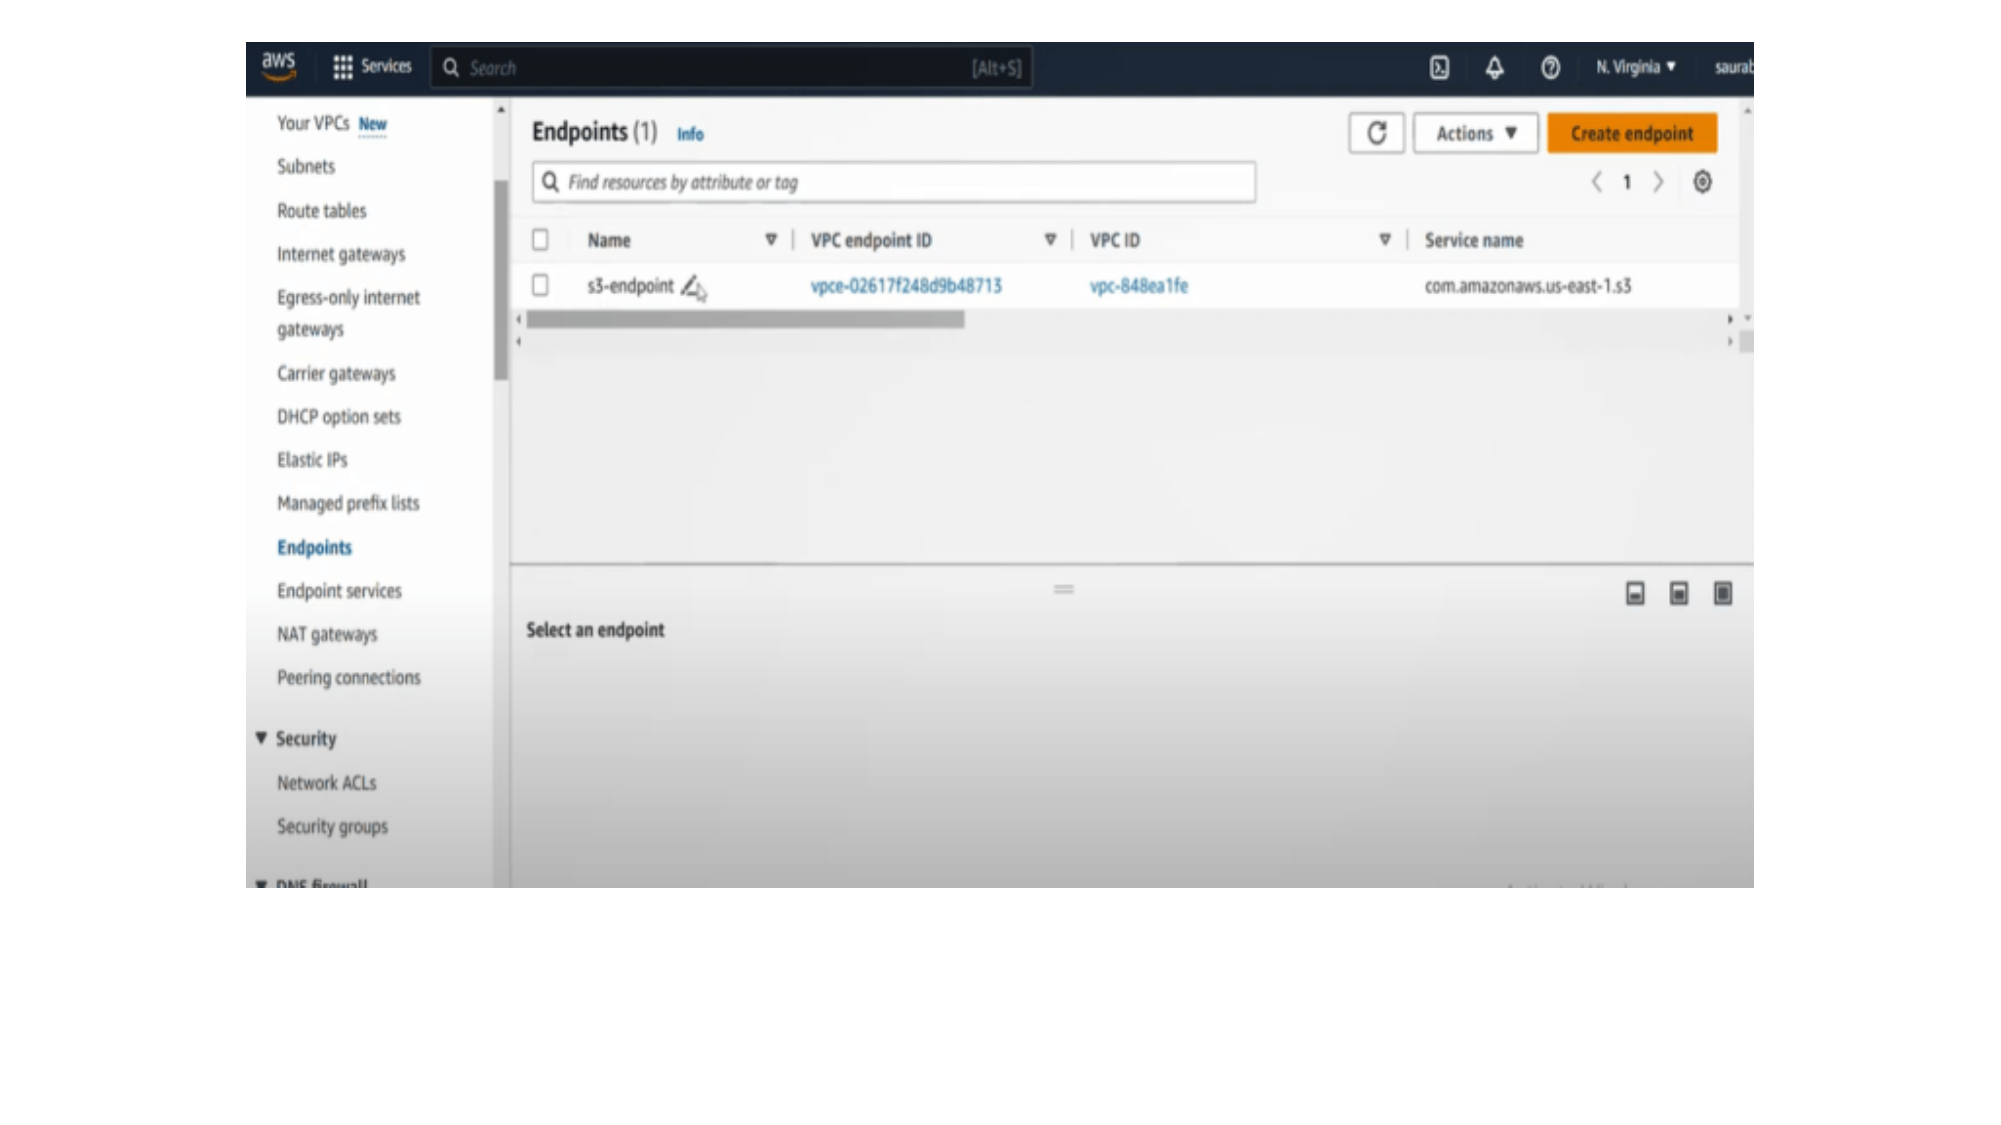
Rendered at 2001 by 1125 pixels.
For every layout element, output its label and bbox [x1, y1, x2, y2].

picture [246, 42, 1754, 888]
